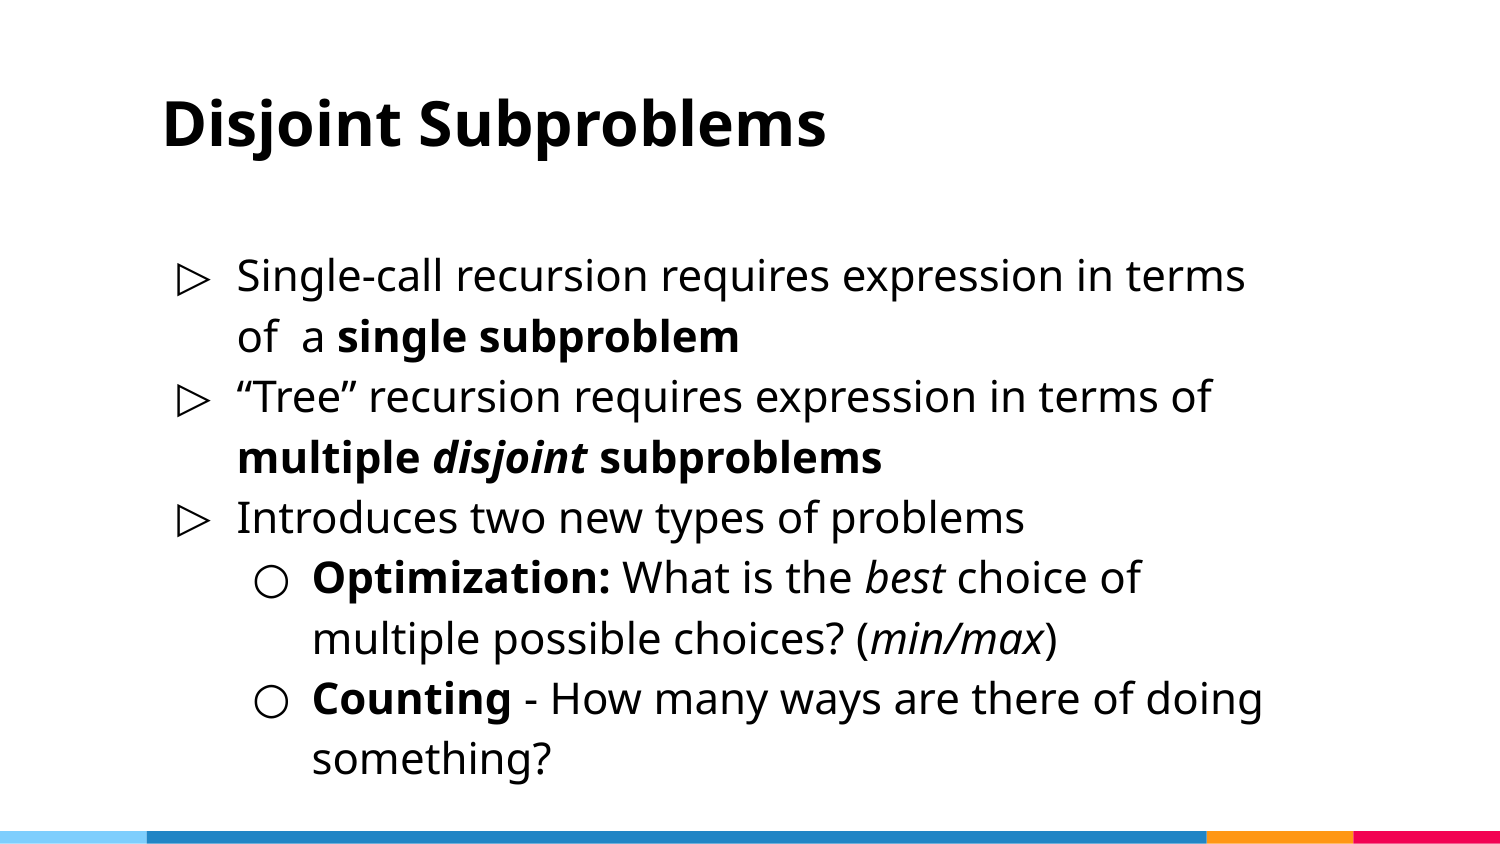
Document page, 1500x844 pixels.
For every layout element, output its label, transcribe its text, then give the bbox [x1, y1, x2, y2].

list Single-call recursion requires expression in terms of a single subproblem “Tree” recursion requires expression in terms of multiple disjoint subproblems Introduces two new types of problems Optimization: What is the best choice of multiple possible choices? (min/max) Counting - How many ways are there of doing something? [146, 225, 1301, 809]
title Disjoint Subproblems [146, 33, 1207, 175]
